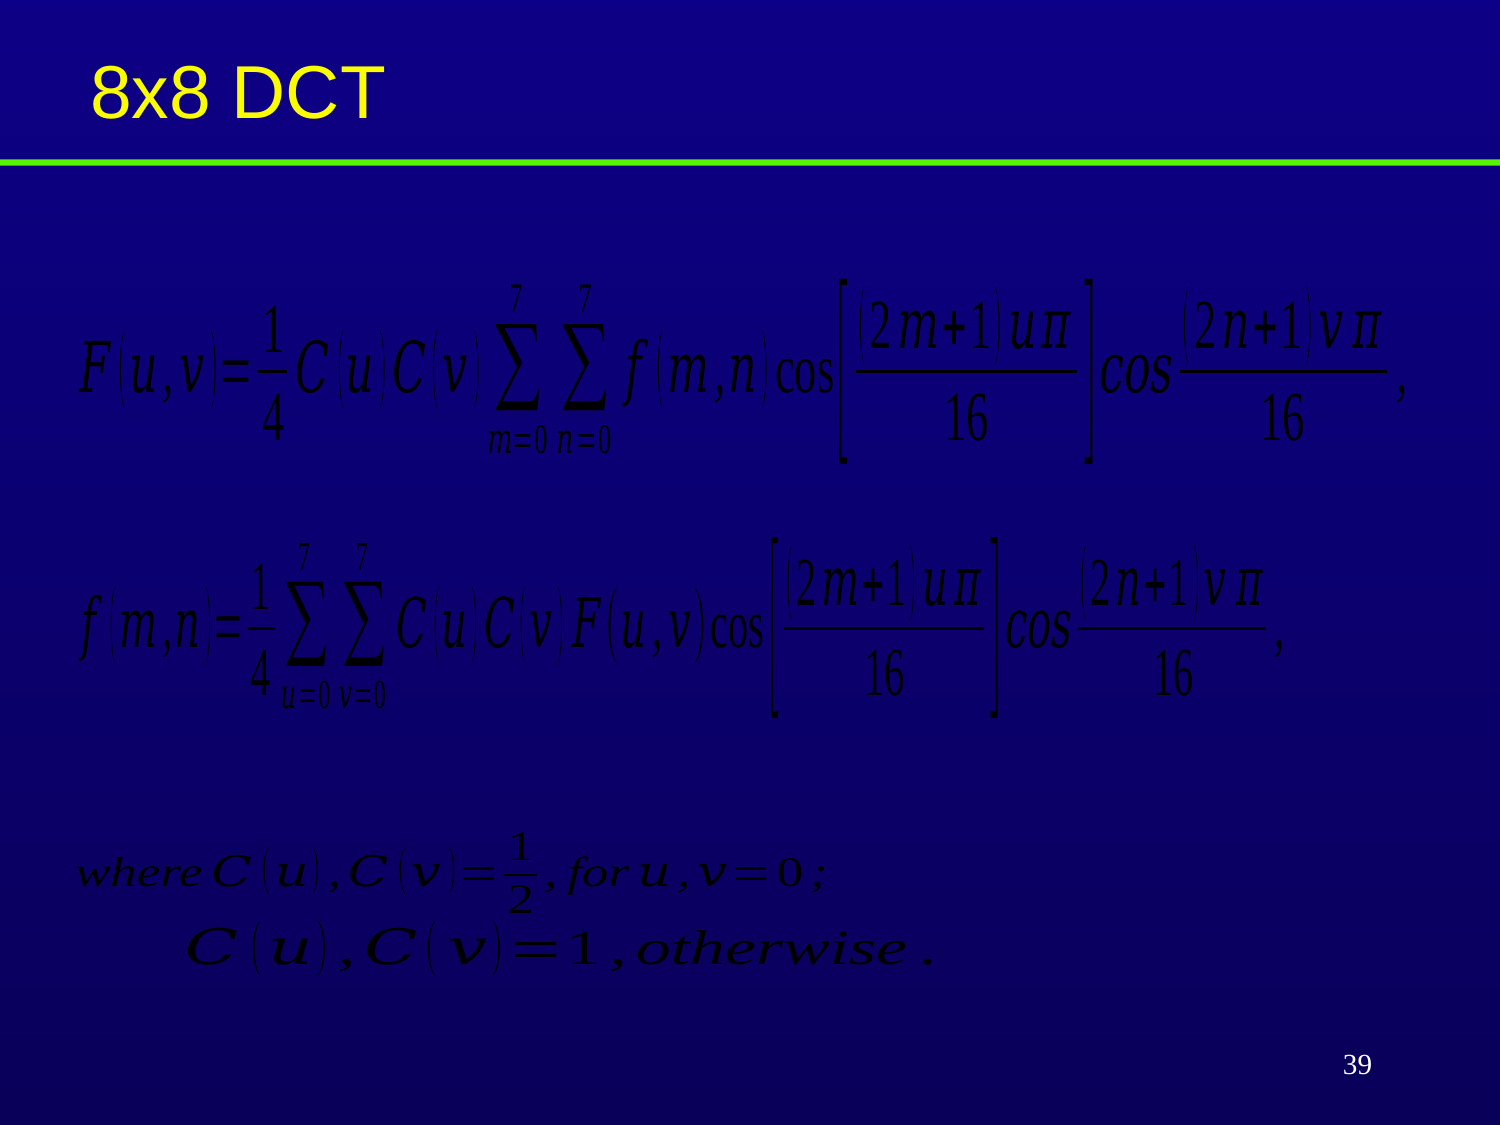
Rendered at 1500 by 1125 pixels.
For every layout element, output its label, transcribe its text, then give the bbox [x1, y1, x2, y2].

slide_number 39 [1074, 1024, 1388, 1101]
text_box 8x8 DCT [74, 35, 402, 141]
